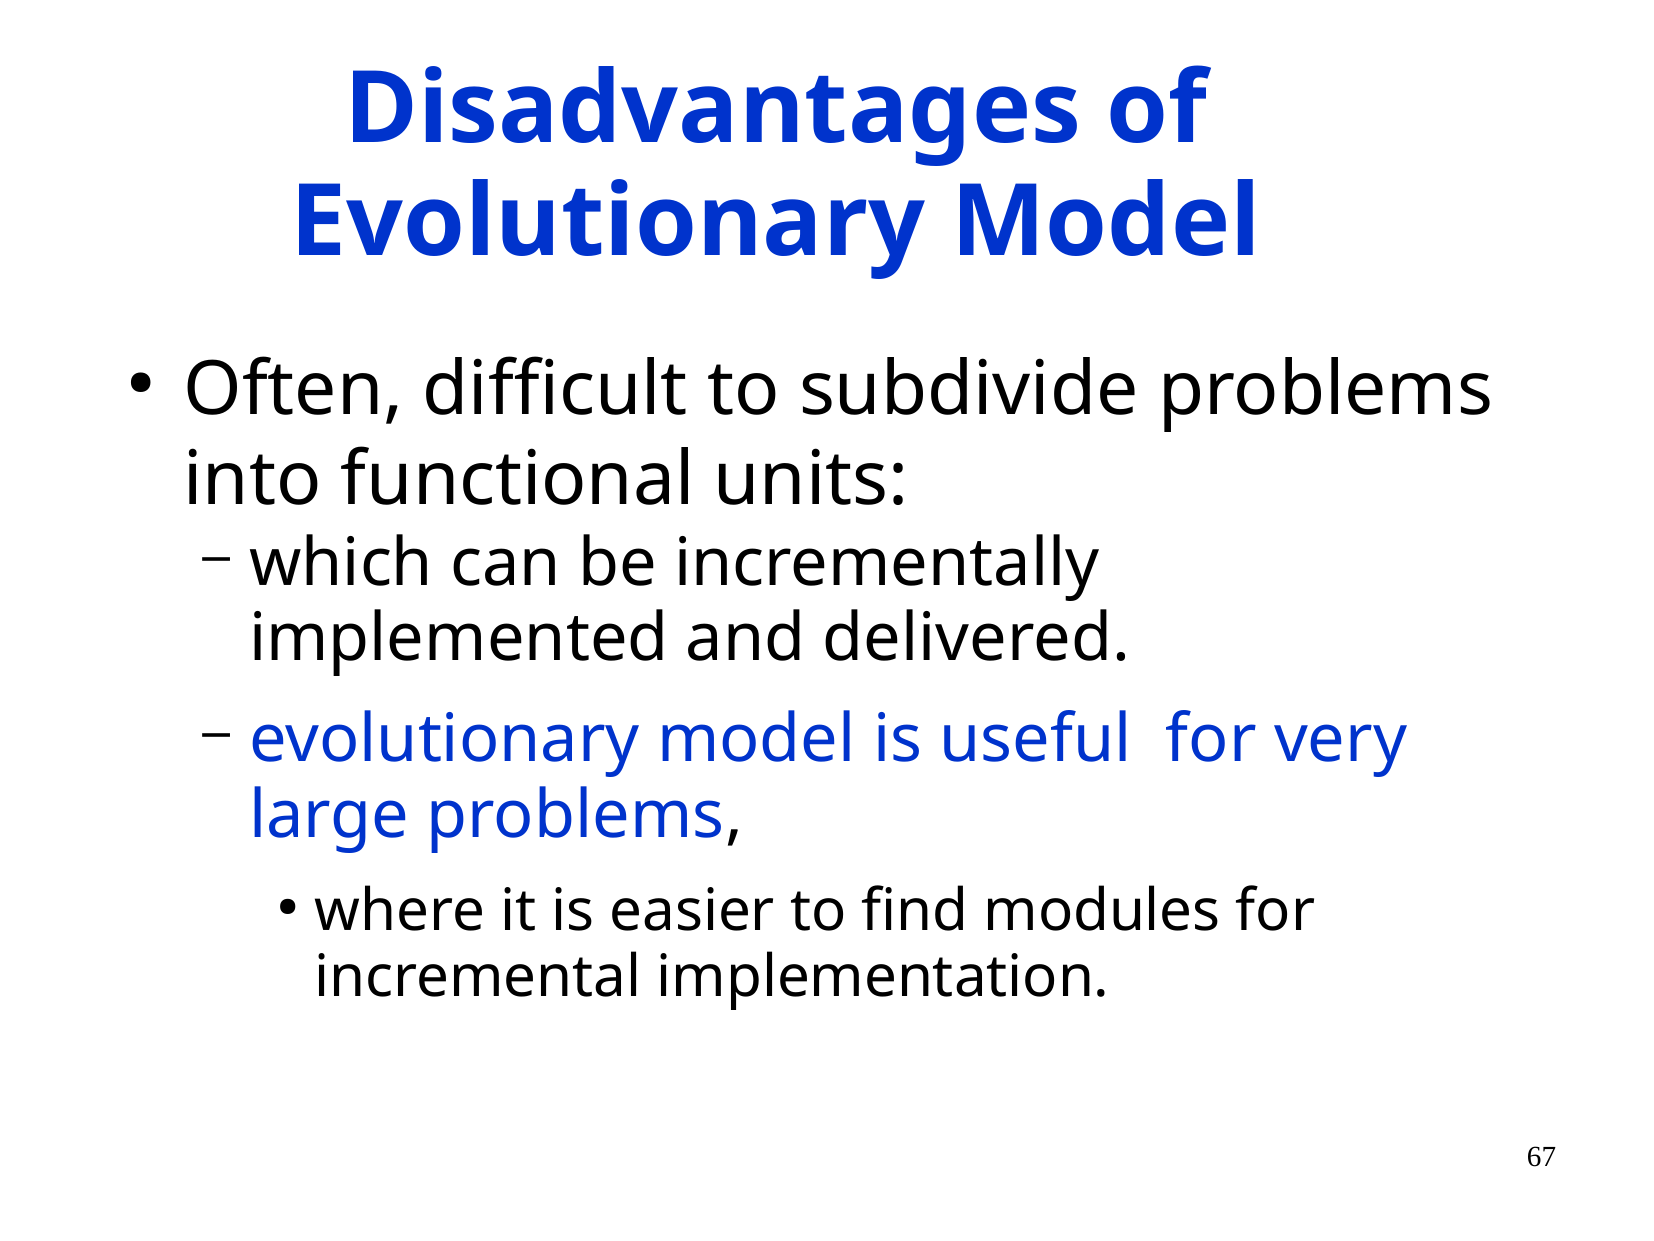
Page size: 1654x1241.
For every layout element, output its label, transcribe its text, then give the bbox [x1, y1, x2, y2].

title Disadvantages of Evolutionary Model [73, 49, 1480, 281]
list Often, difficult to subdivide problems into functional units: which can be incrementally implemented and delivered. evolutionary model is useful for very large problems, where it is easier to find modules for incremental implementation. [123, 330, 1530, 1075]
